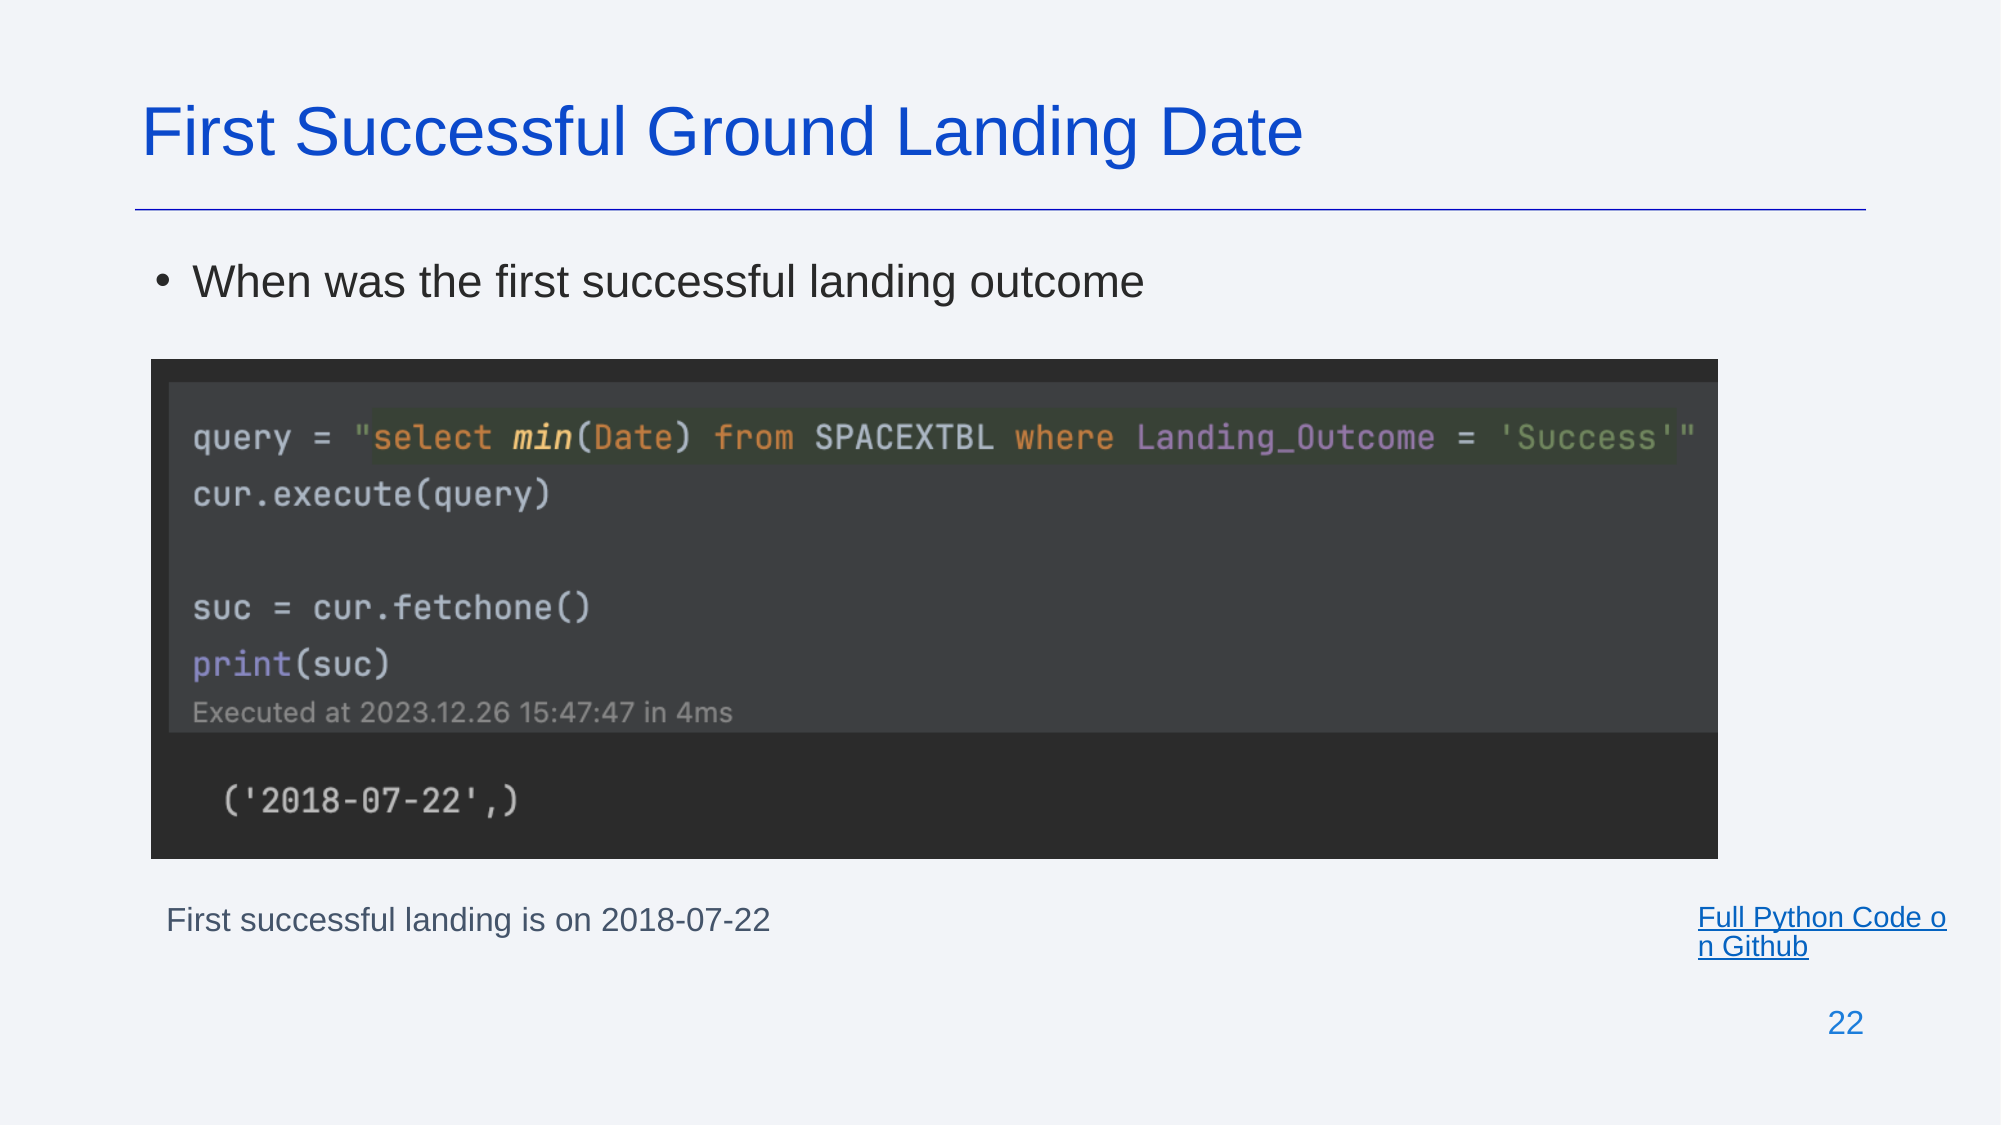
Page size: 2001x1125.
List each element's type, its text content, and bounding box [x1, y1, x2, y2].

list When was the first successful landing outcome [139, 244, 1865, 335]
text_box First Successful Ground Landing Date [126, 88, 1852, 179]
picture [0, 0, 2001, 1125]
text_box Full Python Code on Github [1683, 883, 1975, 974]
text_box First successful landing is on 2018-07-22 [151, 883, 1094, 1003]
slide_number ‹#› [1429, 988, 1880, 1055]
